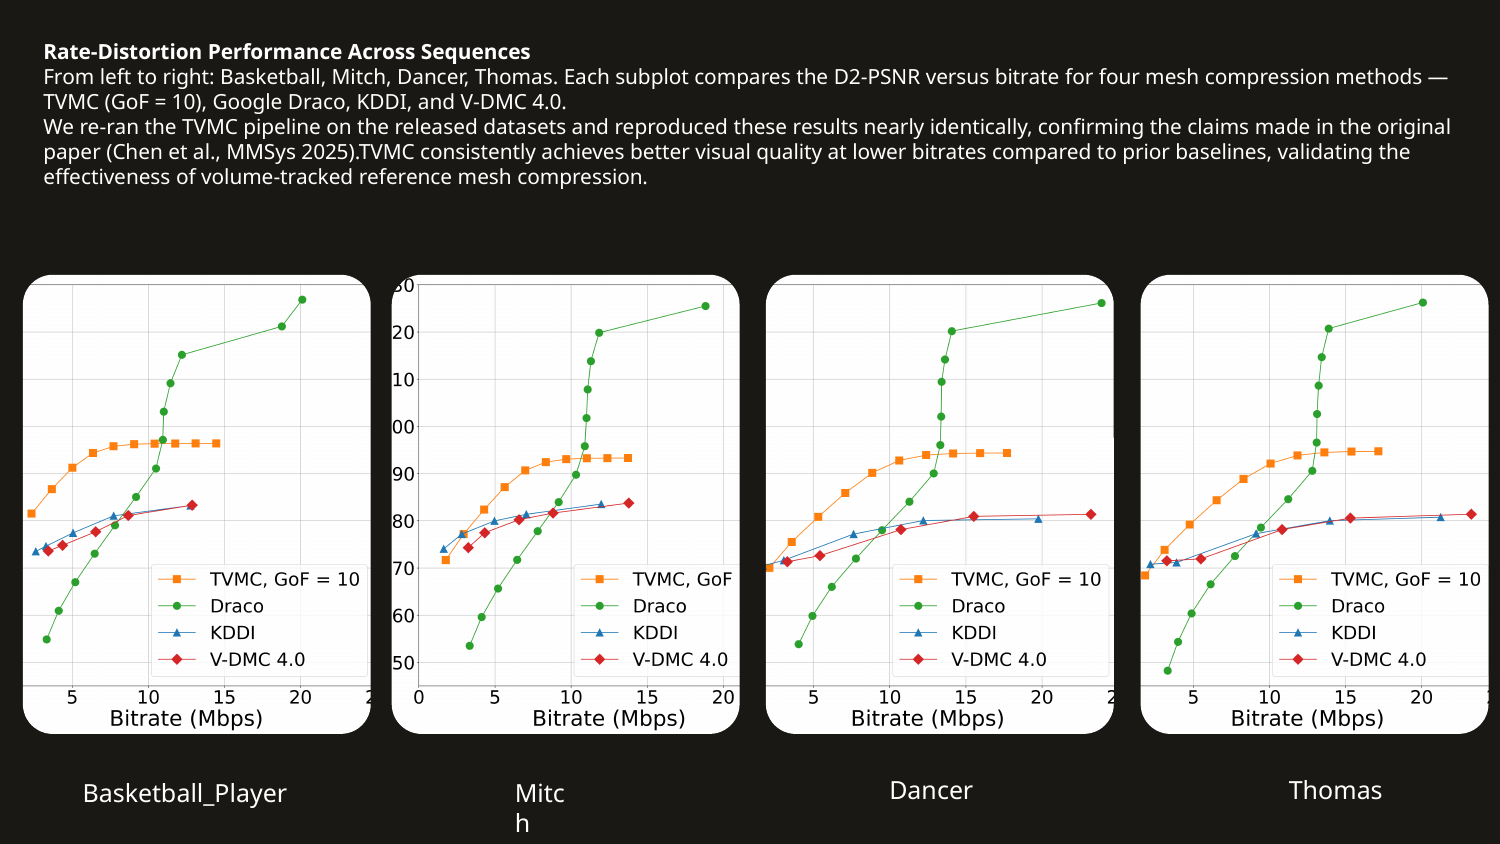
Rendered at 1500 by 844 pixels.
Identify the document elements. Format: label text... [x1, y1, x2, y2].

picture [391, 274, 740, 735]
picture [22, 274, 371, 735]
text_box Dancer [874, 766, 1005, 812]
picture [765, 274, 1114, 735]
text_box [0, 0, 1500, 844]
text_box Thomas [1274, 766, 1405, 812]
picture [1140, 274, 1489, 735]
text_box Basketball_Player [68, 770, 303, 815]
text_box Mitch [500, 770, 591, 844]
text_box Rate-Distortion Performance Across Sequences From left to right: Basketball, Mitch, Dancer, Thomas. Each subplot compares the D2-PSNR versus bitrate for four mesh compression methods — TVMC (GoF = 10), Google Draco, KDDI, and V-DMC 4.0. We re-ran the TVMC pipeline on the released datasets and reproduced these results nearly identically, confirming the claims made in the original paper (Chen et al., MMSys 2025).TVMC consistently achieves better visual quality at lower bitrates compared to prior baselines, validating the effectiveness of volume-tracked reference mesh compression. [28, 31, 1471, 196]
